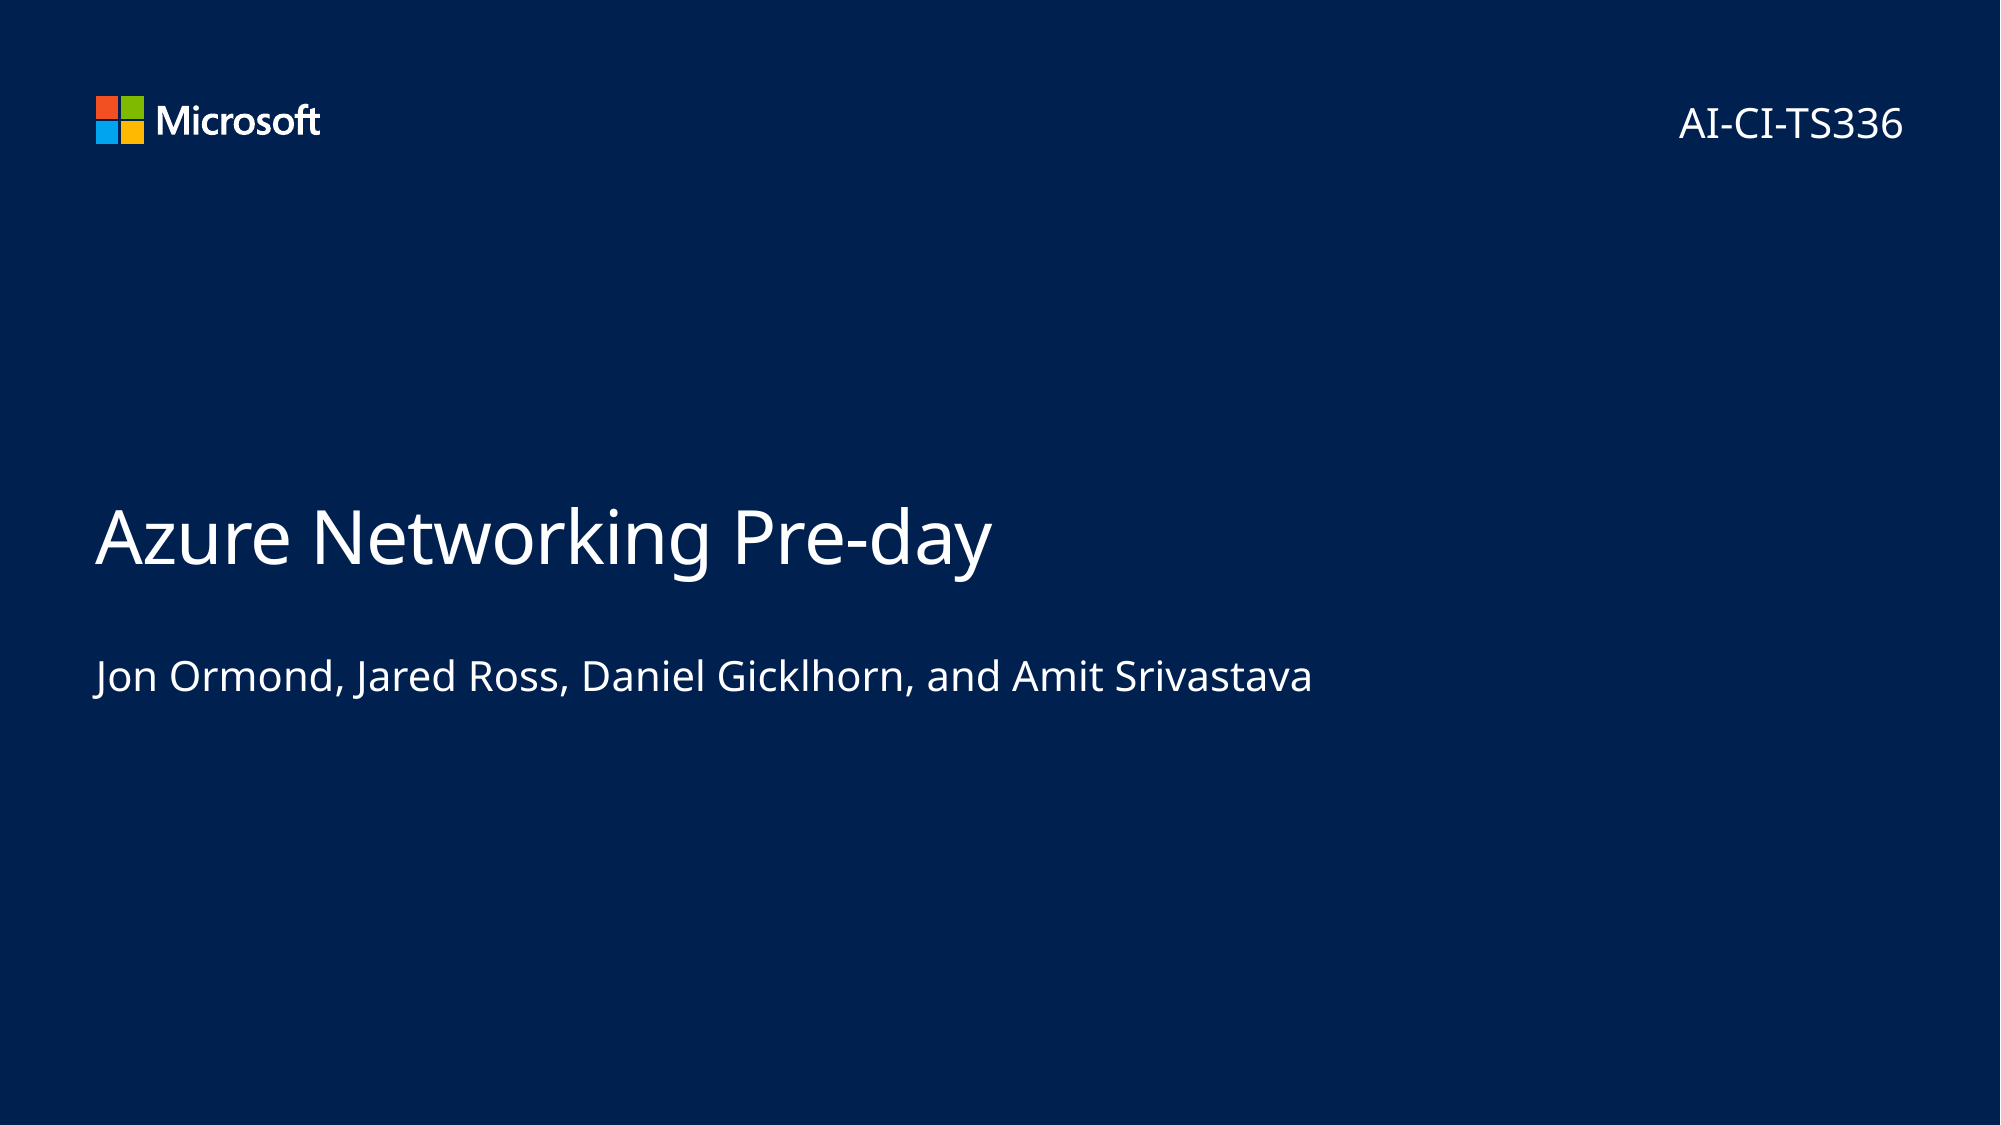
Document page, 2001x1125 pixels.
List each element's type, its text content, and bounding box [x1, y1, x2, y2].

title Azure Networking Pre-day [95, 488, 1596, 580]
list AI-CI-TS336 [1379, 96, 1905, 148]
list Jon Ormond, Jared Ross, Daniel Gicklhorn, and Amit Srivastava [95, 650, 1596, 701]
